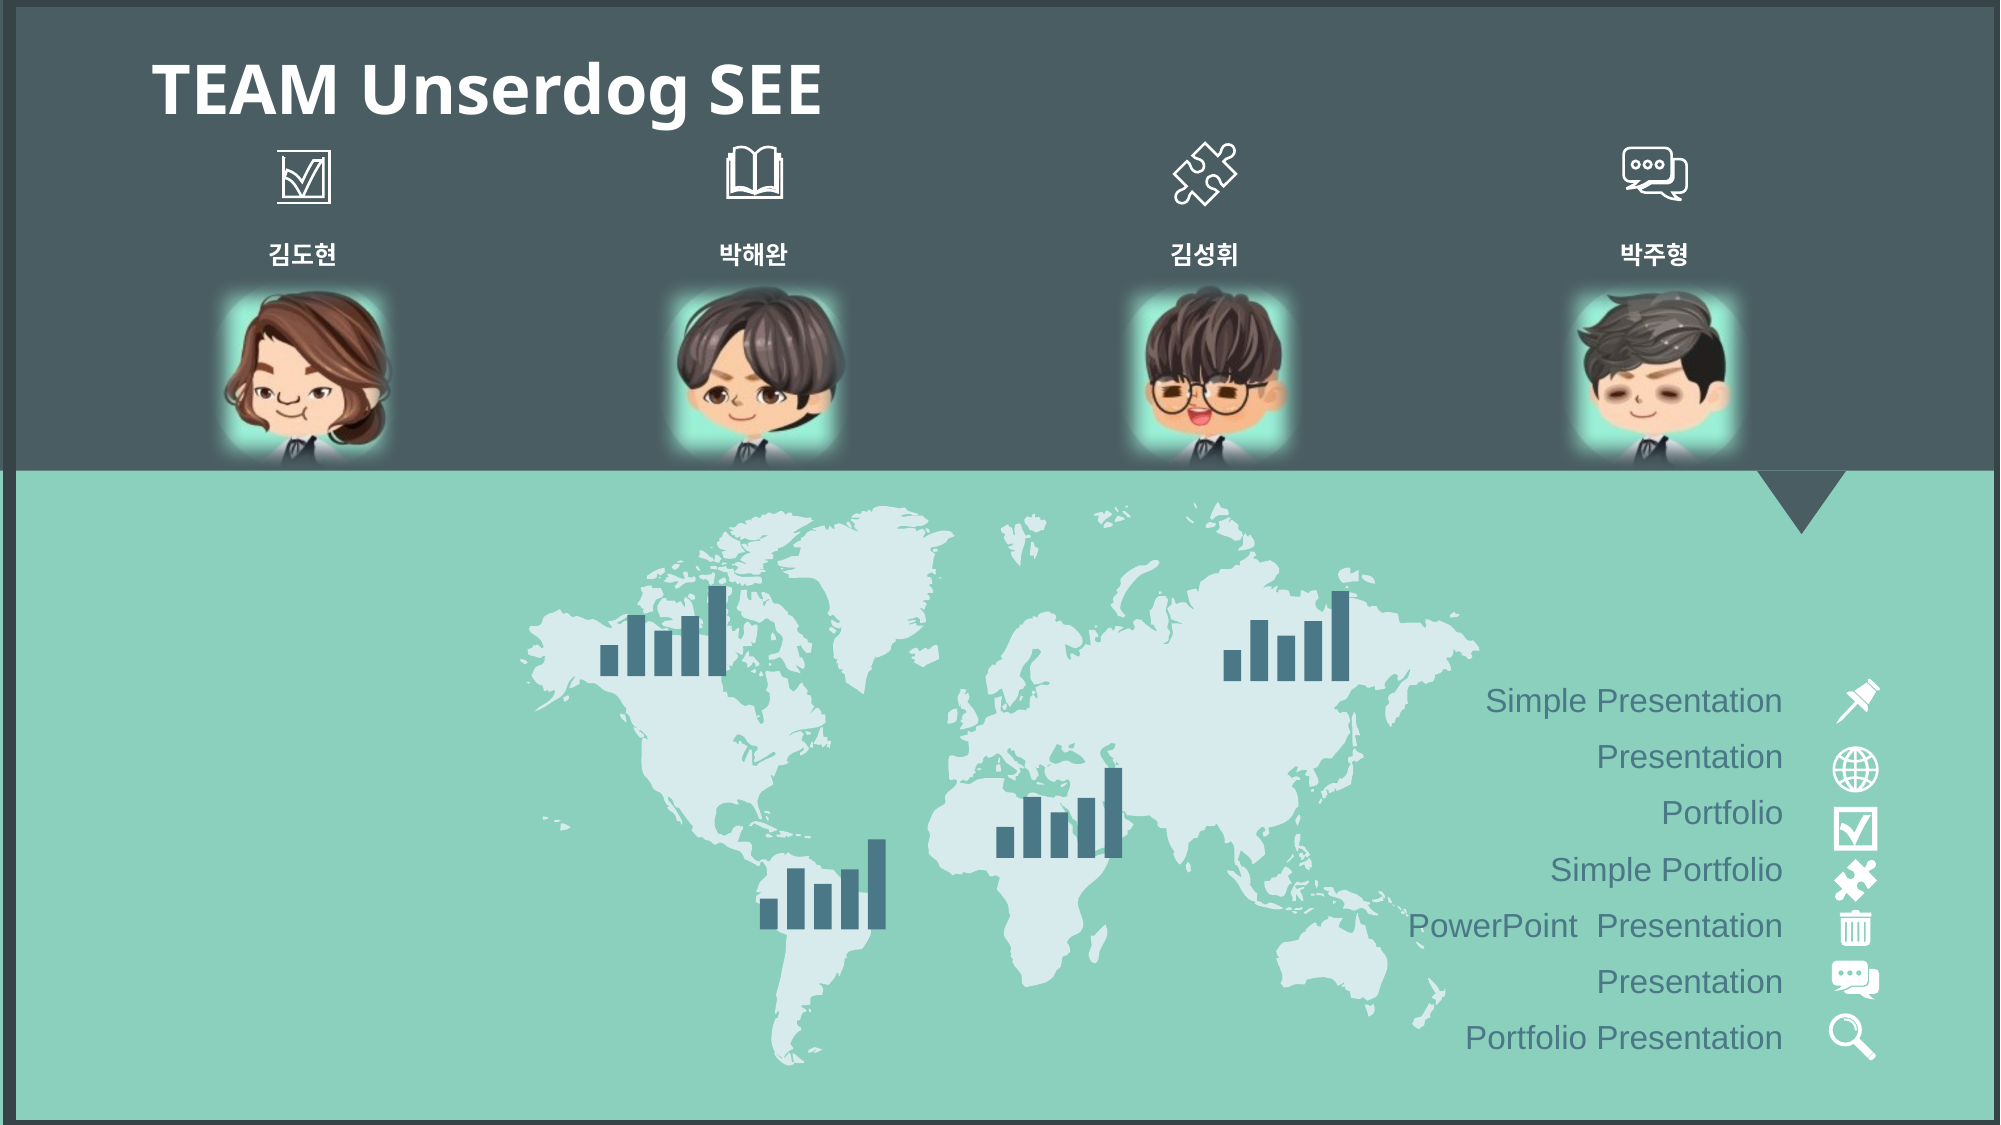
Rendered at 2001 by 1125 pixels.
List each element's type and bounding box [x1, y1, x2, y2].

text_box [759, 839, 886, 930]
text_box [600, 586, 727, 677]
text_box [8, 0, 2000, 1125]
text_box [996, 767, 1123, 858]
picture [1556, 275, 1755, 471]
text_box [0, 0, 8, 472]
picture [653, 275, 855, 471]
text_box [1223, 591, 1350, 682]
picture [1113, 275, 1307, 471]
picture [205, 275, 402, 471]
